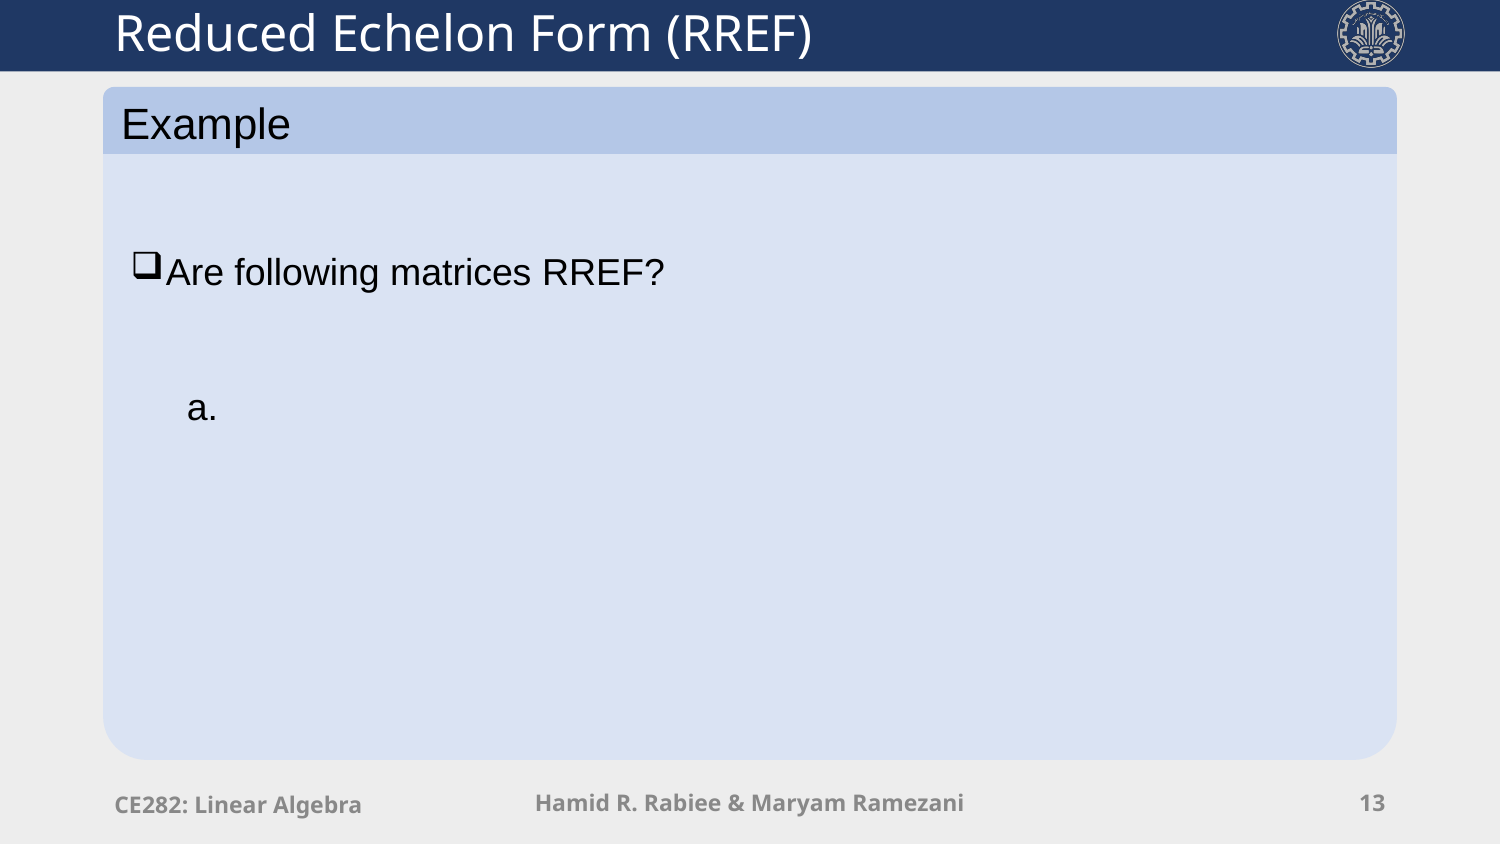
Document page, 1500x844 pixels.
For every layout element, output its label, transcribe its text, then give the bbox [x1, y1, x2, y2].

title Reduced Echelon Form (RREF) [103, 6, 1327, 65]
footer Hamid R. Rabiee & Maryam Ramezani [496, 782, 1004, 827]
slide_number 13 [1059, 782, 1397, 827]
text_box Example [100, 84, 1399, 157]
picture [1337, 0, 1405, 68]
slide_number CE282: Linear Algebra [103, 782, 441, 827]
